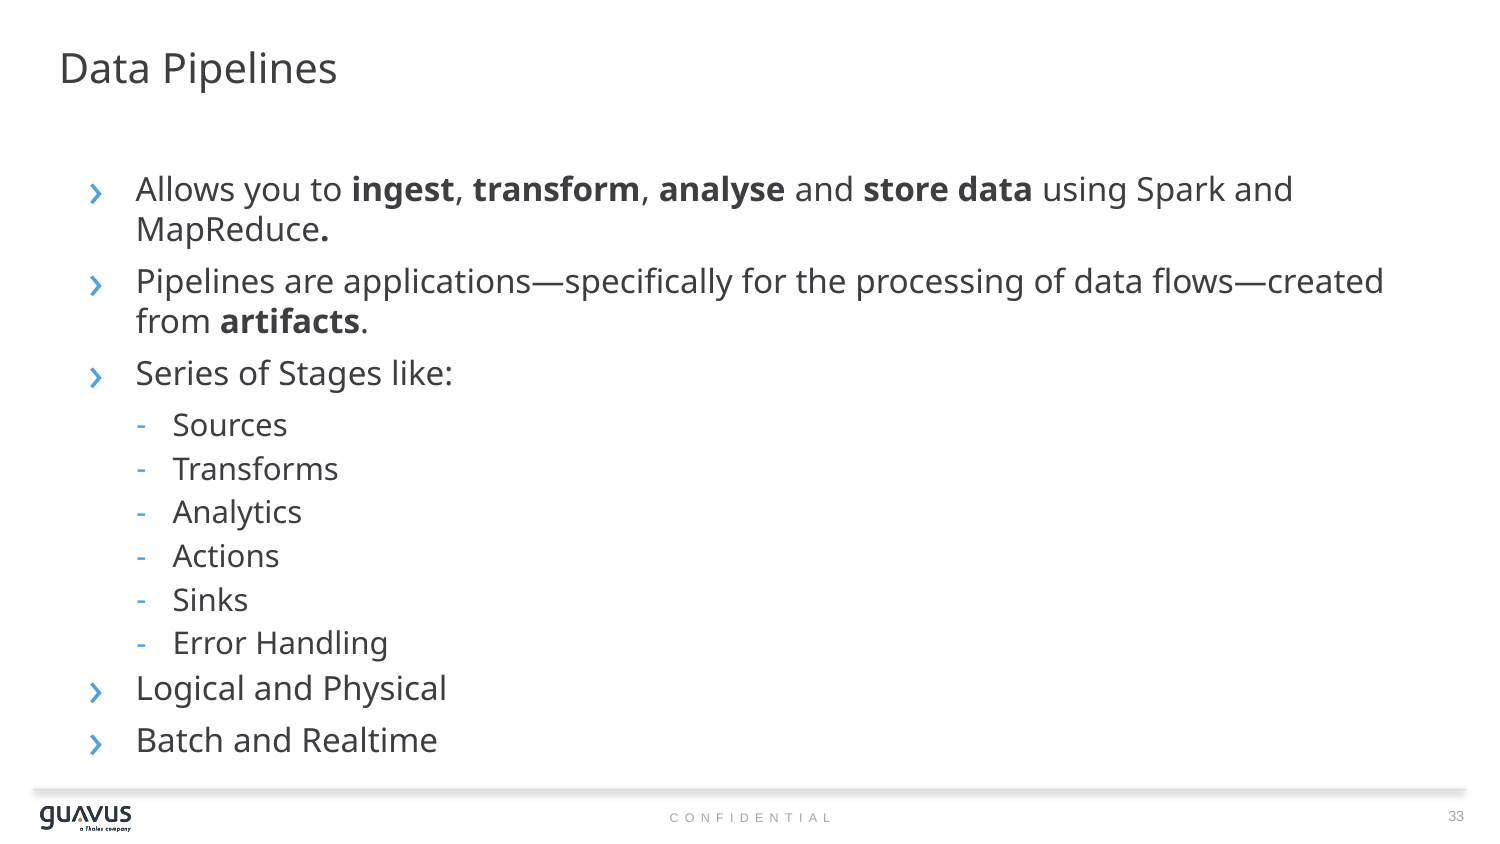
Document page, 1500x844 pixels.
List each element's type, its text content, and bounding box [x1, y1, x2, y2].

title Data Pipelines [43, 10, 1467, 130]
picture [27, 796, 146, 841]
list Allows you to ingest, transform, analyse and store data using Spark and MapReduce. Pipelines are applications—specifically for the processing of data flows—created from artifacts. Series of Stages like: Sources Transforms Analytics Actions Sinks Error Handling Logical and Physical Batch and Realtime [44, 160, 1444, 740]
